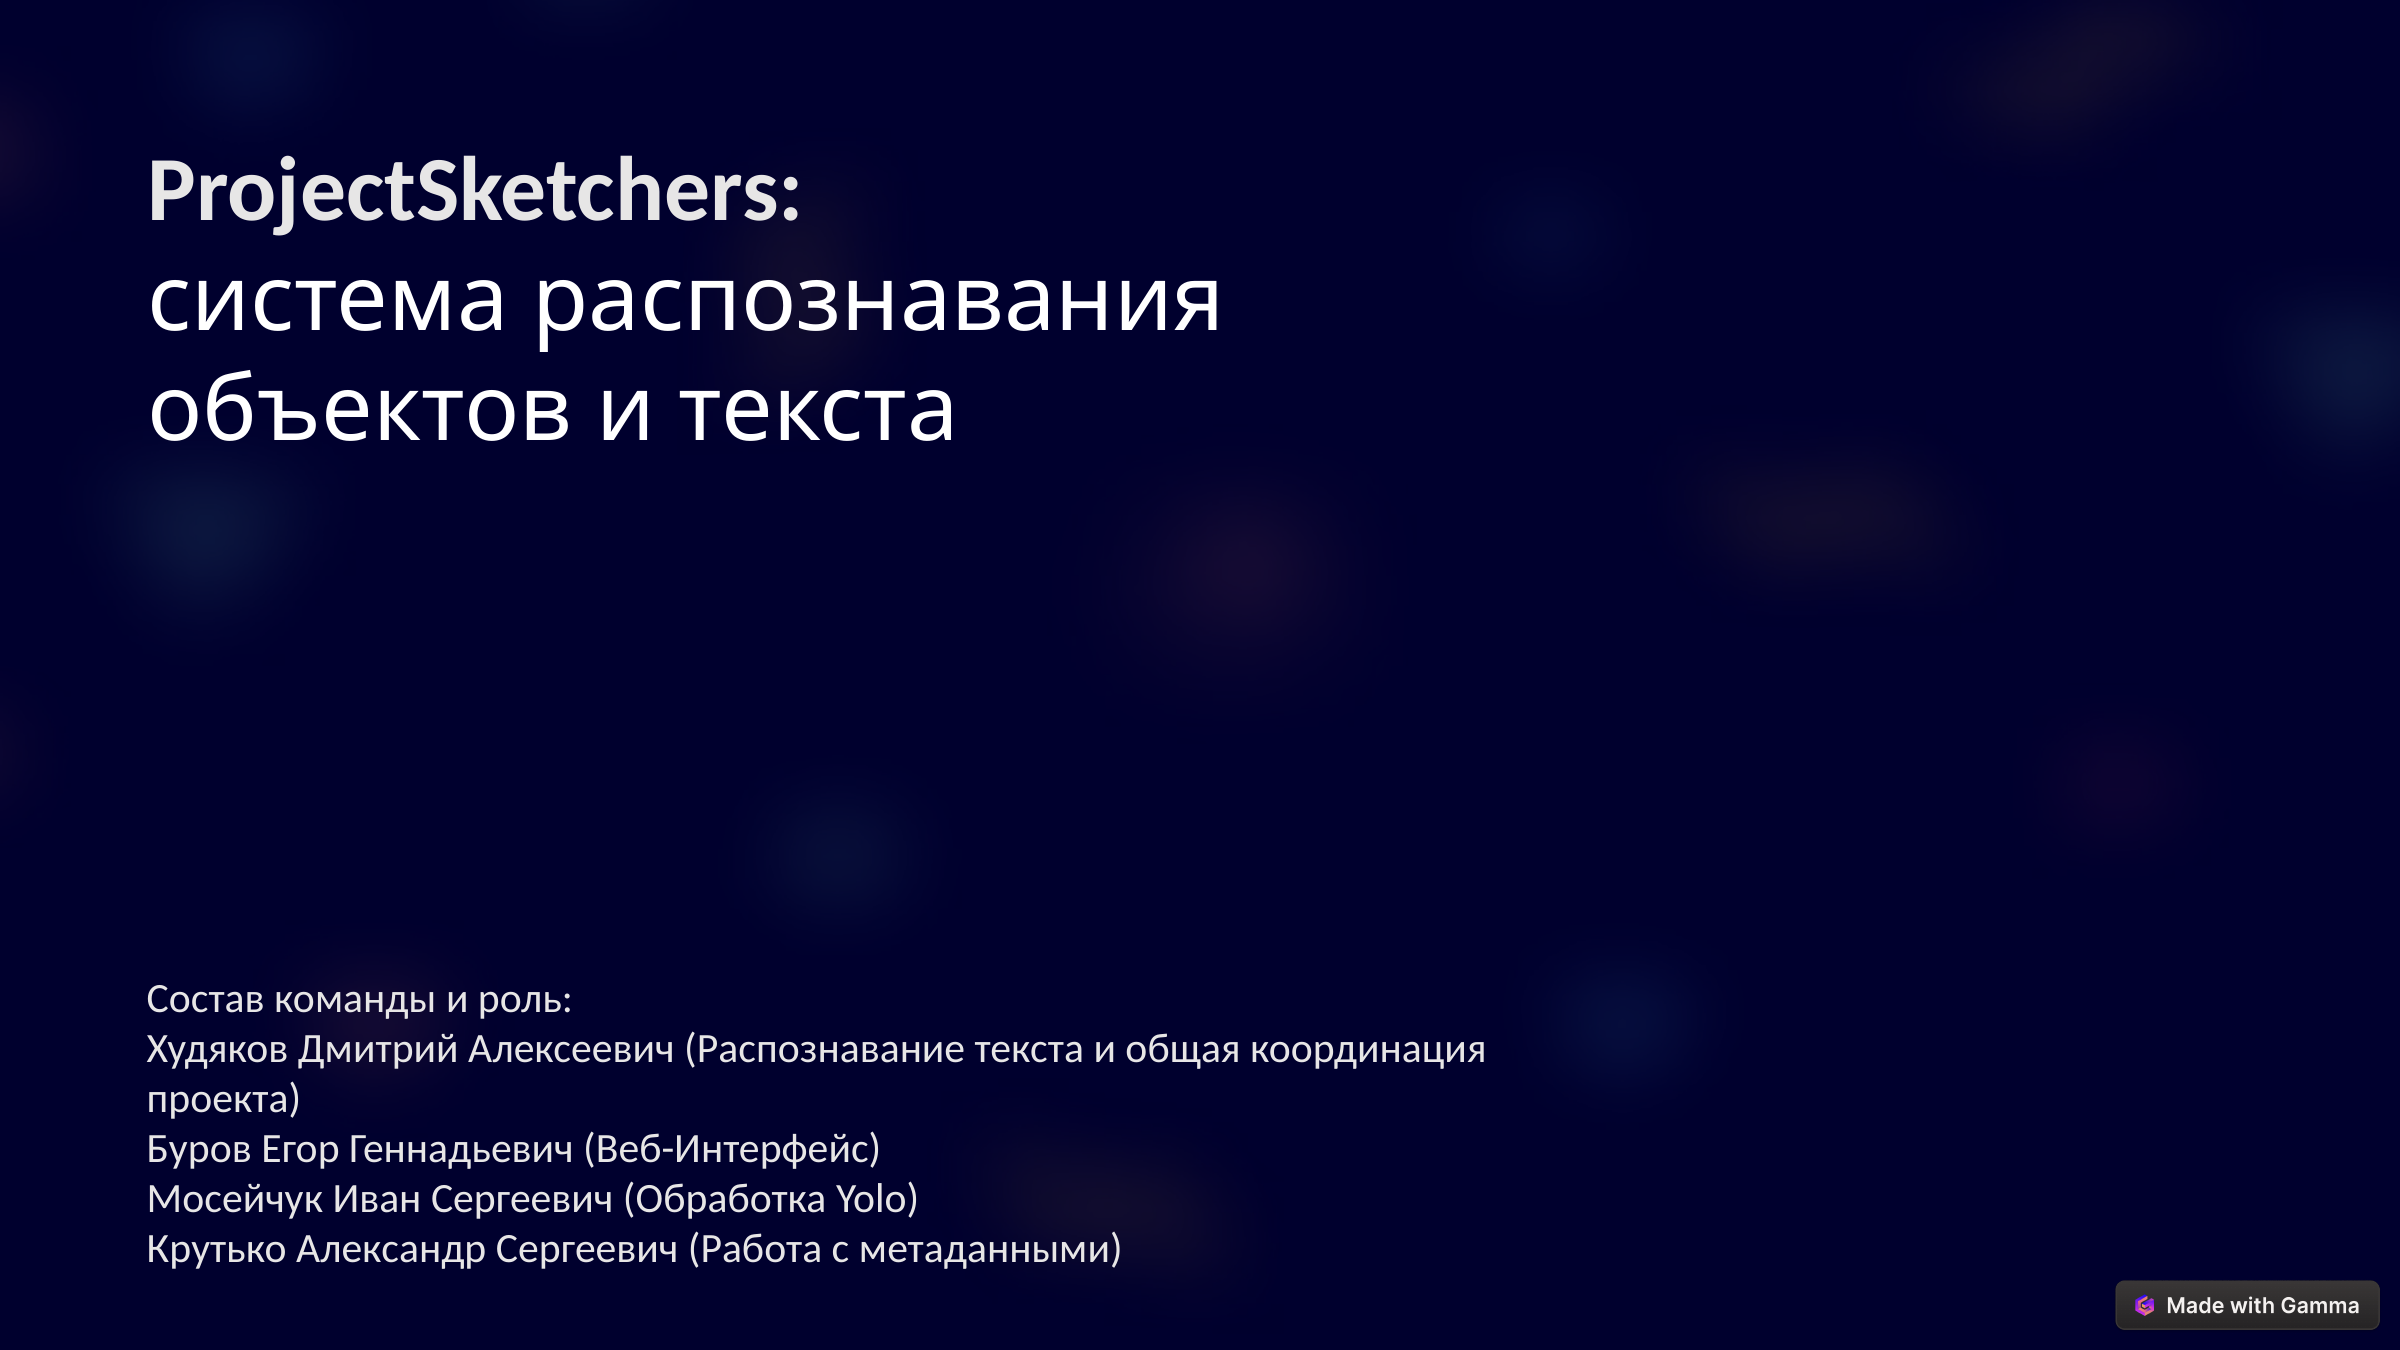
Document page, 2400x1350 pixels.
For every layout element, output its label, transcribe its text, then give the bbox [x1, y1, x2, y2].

picture [2106, 1271, 2389, 1339]
text_box ProjectSketchers: система распознавания объектов и текста [132, 121, 1395, 467]
text_box Состав команды и роль: Худяков Дмитрий Алексеевич (Распознавание текста и общая координация проекта) Буров Егор Геннадьевич (Веб-Интерфейс) Мосейчук Иван Сергеевич (Обработка Yolo) Крутько Александр Сергеевич (Работа с метаданными) [131, 963, 1625, 1279]
